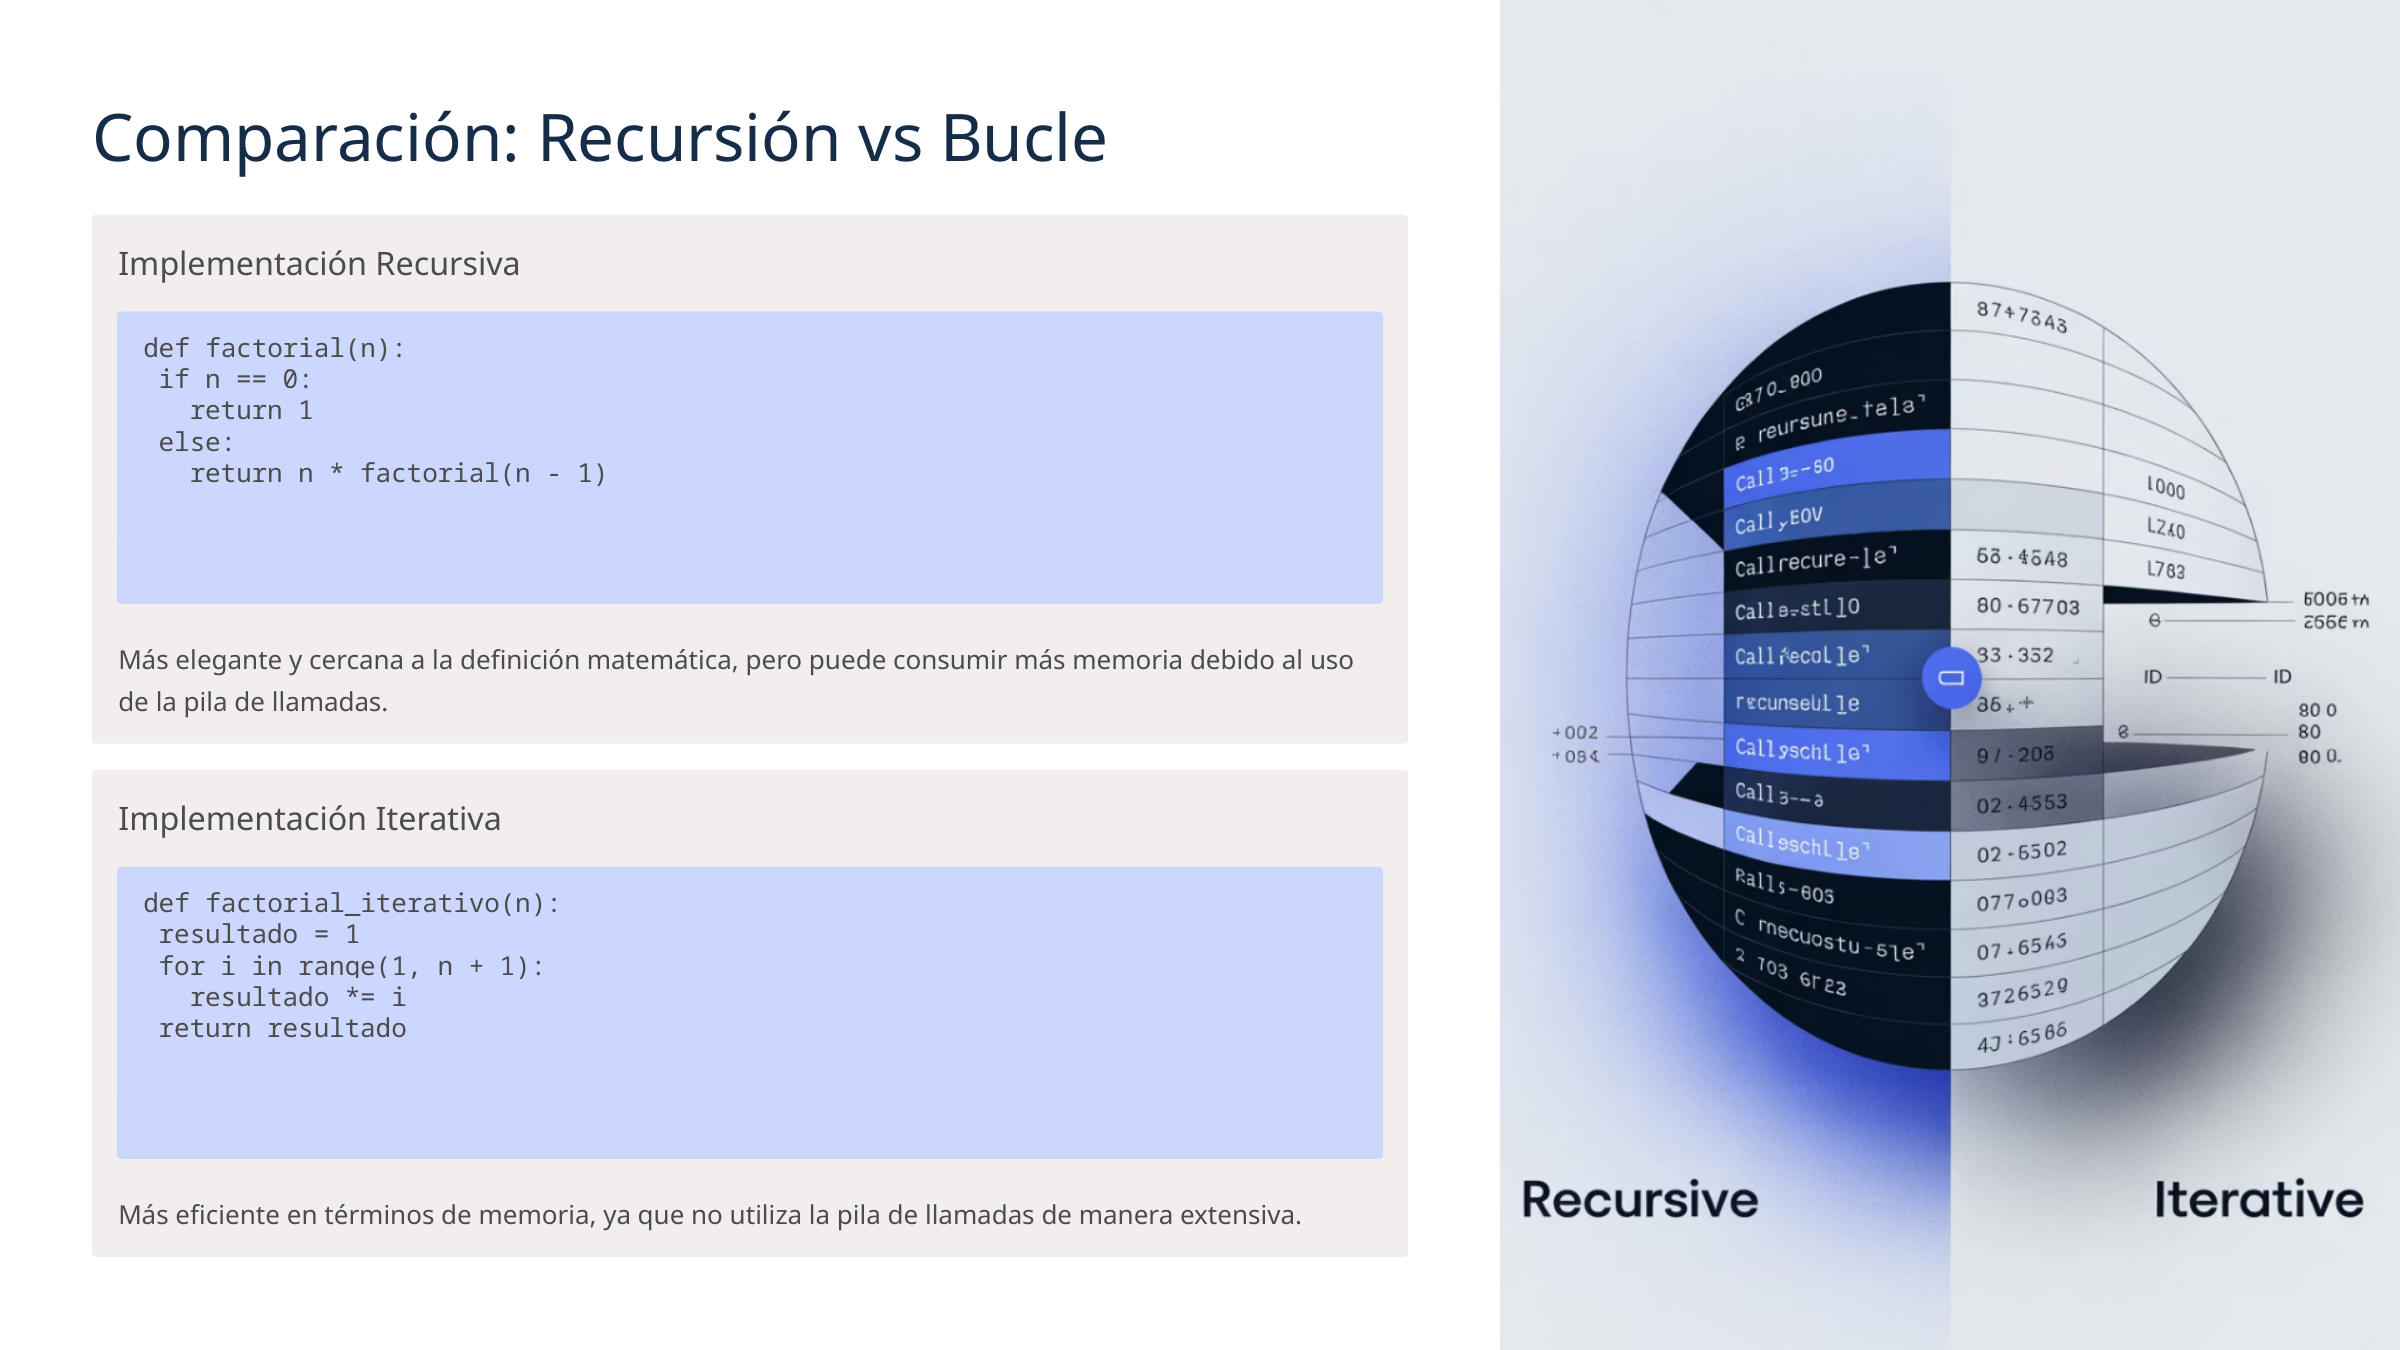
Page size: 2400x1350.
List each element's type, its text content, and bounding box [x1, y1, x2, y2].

text_box def factorial_iterativo(n): resultado = 1 for i in range(1, n + 1): resultado *= i return resultado [143, 886, 1357, 1139]
text_box Más eficiente en términos de memoria, ya que no utiliza la pila de llamadas de manera extensiva. [118, 1188, 1382, 1231]
text_box Implementación Iterativa [118, 796, 468, 838]
text_box [92, 769, 1408, 1257]
text_box Comparación: Recursión vs Bucle [92, 93, 994, 176]
text_box def factorial(n): if n == 0: return 1 else: return n * factorial(n - 1) [143, 331, 1357, 584]
text_box Más elegante y cercana a la definición matemática, pero puede consumir más memoria debido al uso de la pila de llamadas. [118, 633, 1382, 718]
text_box [92, 214, 1408, 744]
picture [1499, 0, 2400, 1350]
text_box Implementación Recursiva [118, 241, 483, 283]
text_box [116, 866, 1384, 1159]
text_box [116, 311, 1384, 604]
